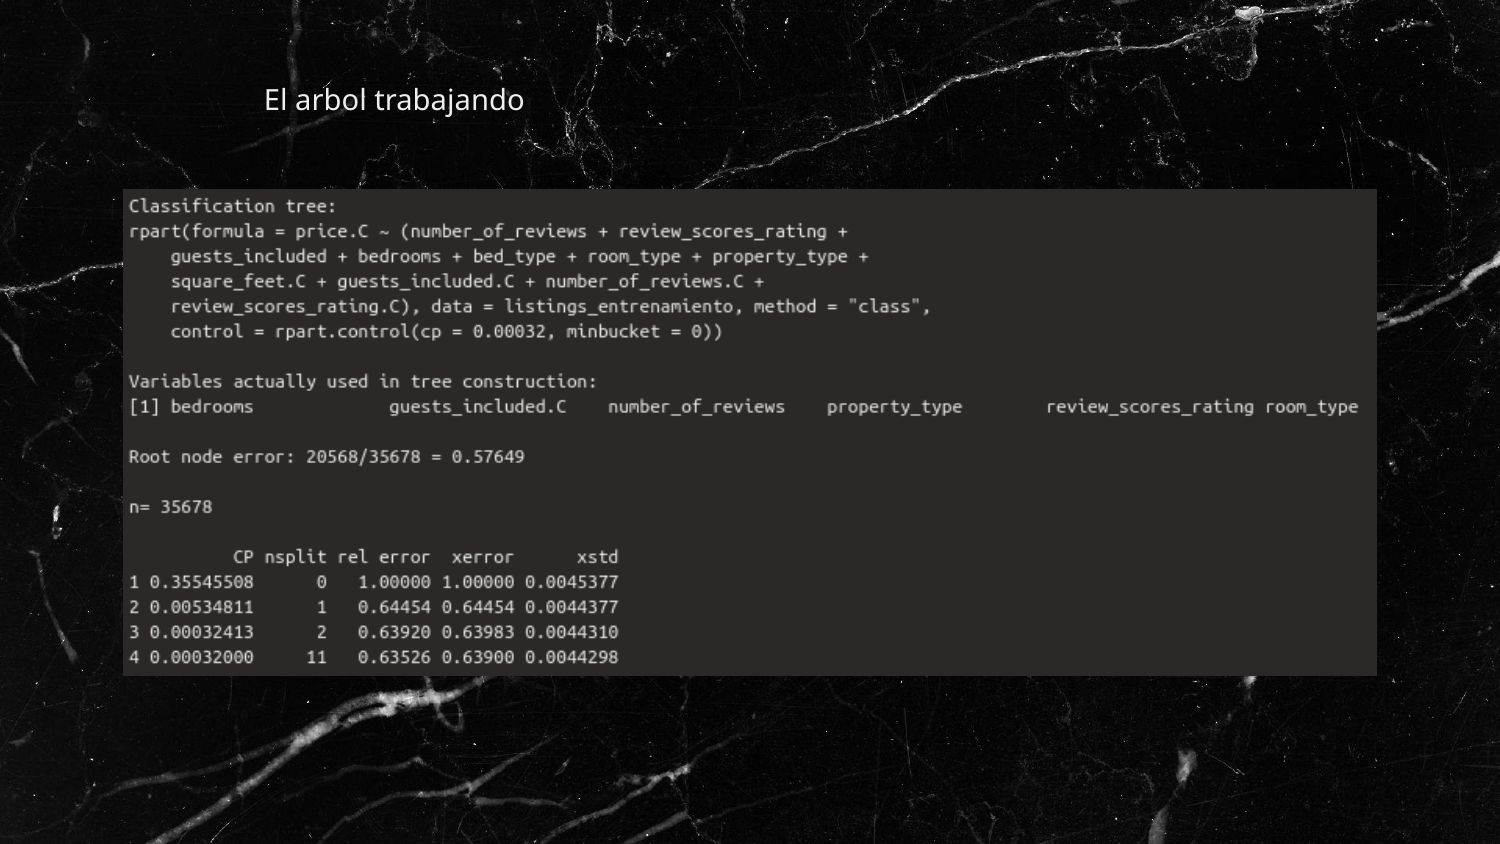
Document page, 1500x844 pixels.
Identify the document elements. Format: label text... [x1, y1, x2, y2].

picture [0, 0, 1500, 844]
text_box El arbol trabajando [248, 66, 832, 132]
